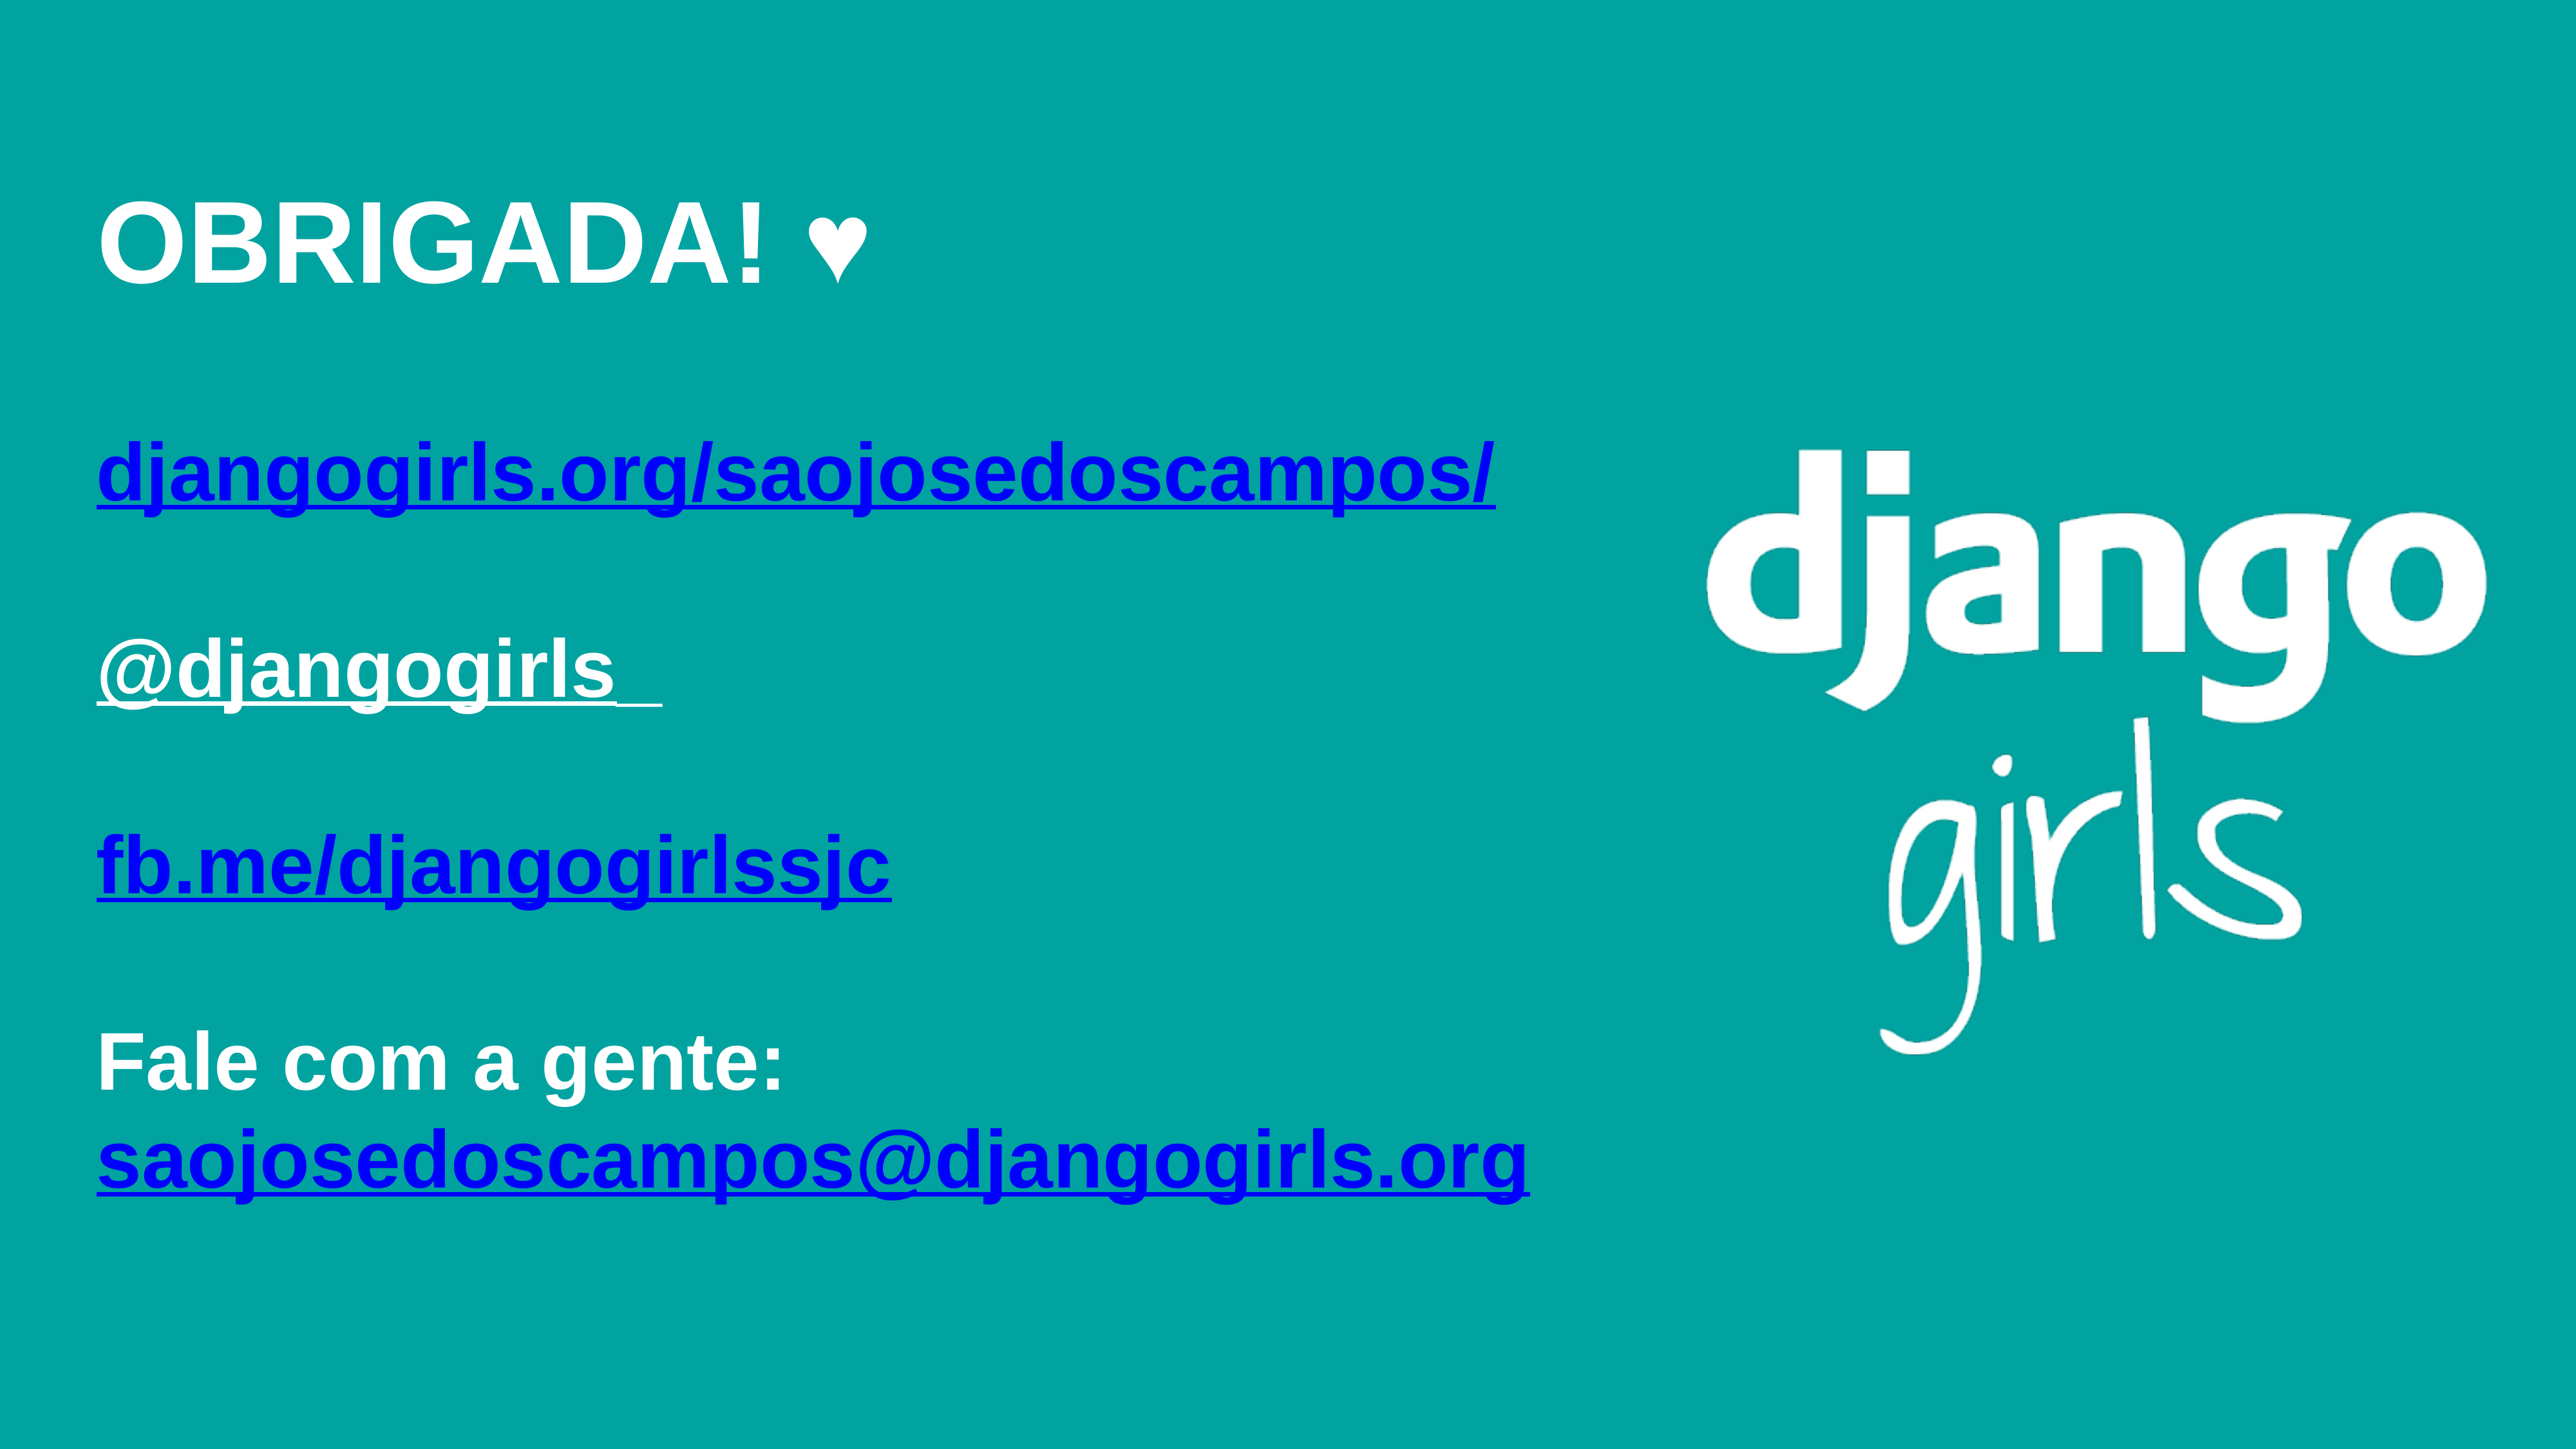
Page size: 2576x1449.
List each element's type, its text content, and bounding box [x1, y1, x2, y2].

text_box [1606, 333, 2523, 1116]
text_box djangogirls.org/saojosedoscampos/ @djangogirls_ fb.me/djangogirlssjc Fale com a gente: saojosedoscampos@djangogirls.org [96, 419, 1578, 1367]
title OBRIGADA! ♥ [96, 115, 888, 358]
